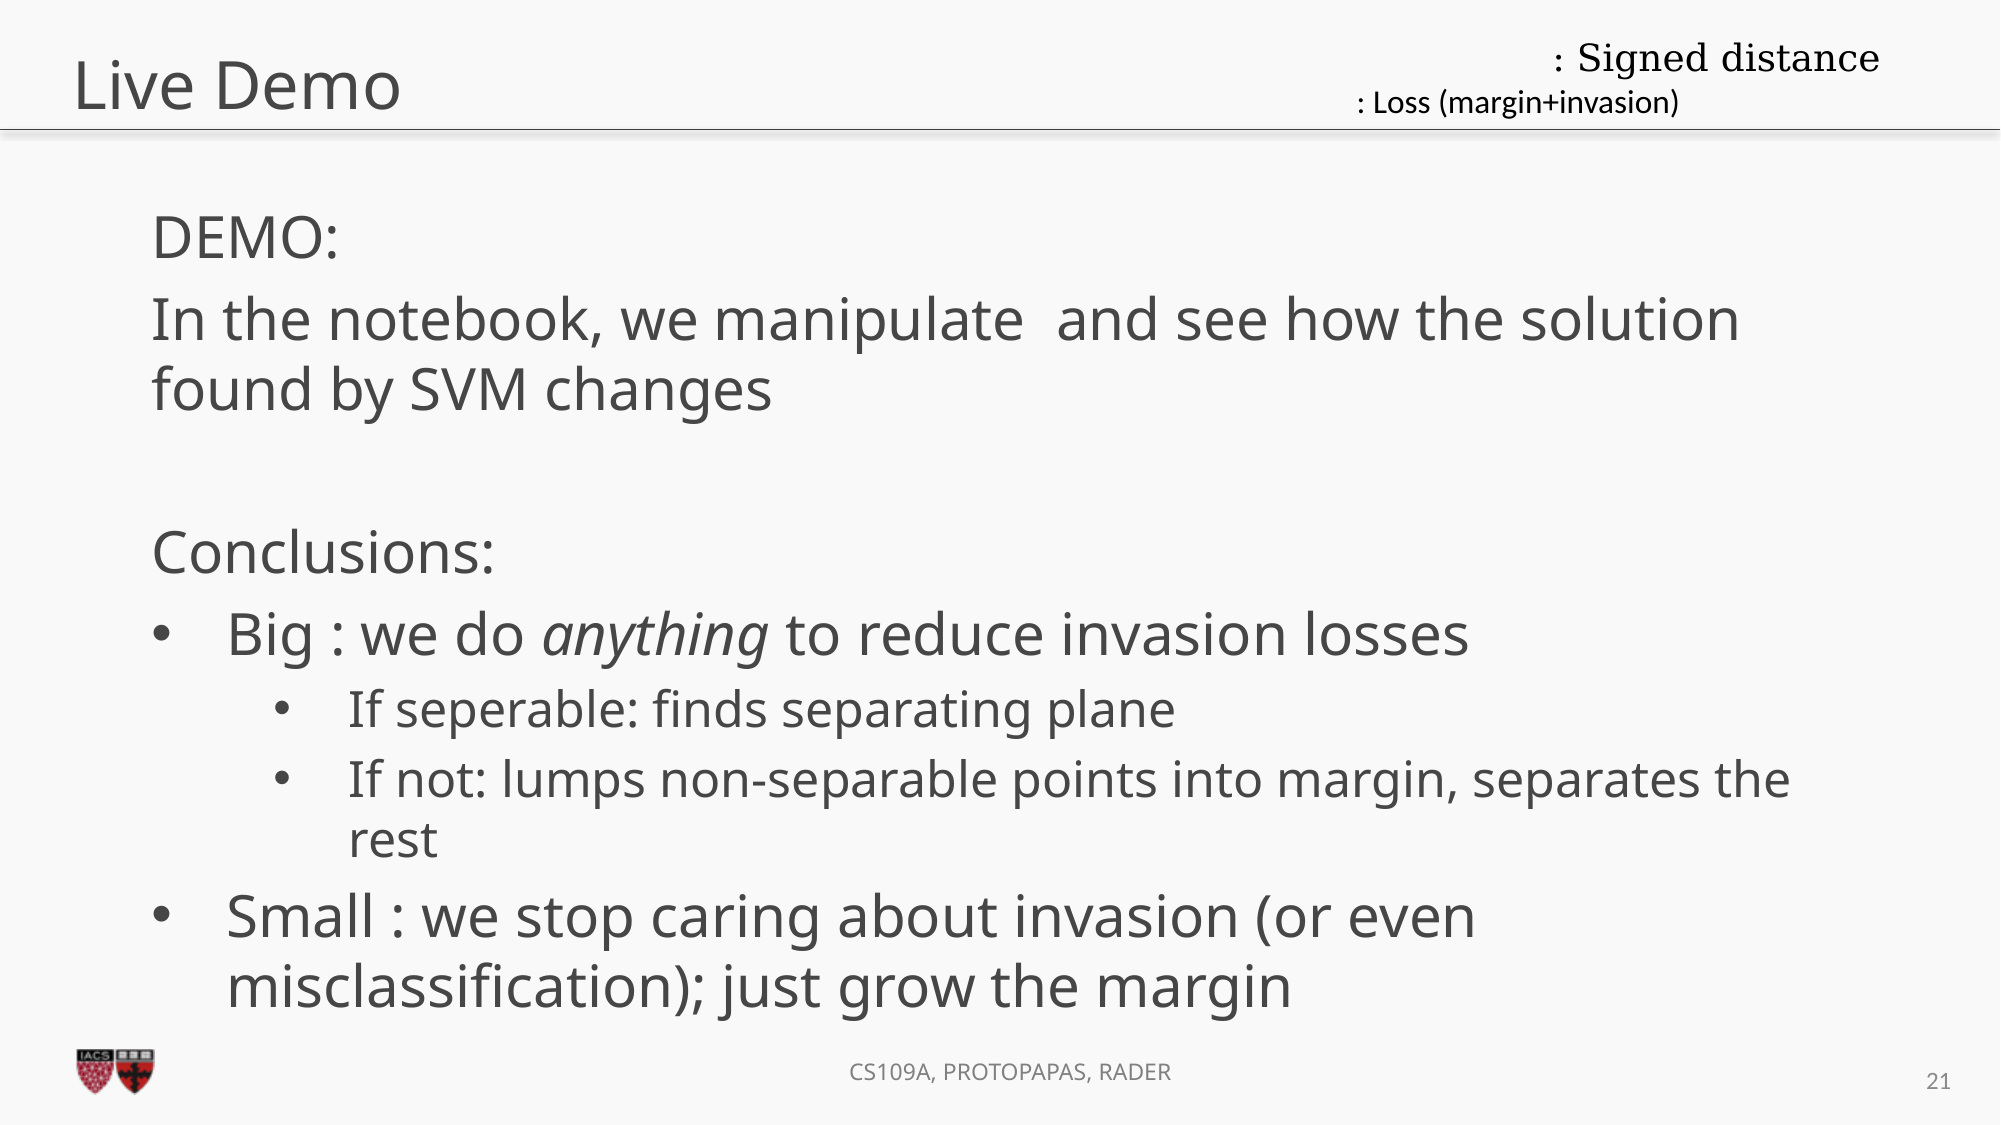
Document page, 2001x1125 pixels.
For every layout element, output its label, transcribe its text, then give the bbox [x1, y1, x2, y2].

slide_number 21 [1500, 1050, 1967, 1110]
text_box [1037, 26, 2000, 130]
title Live Demo [57, 35, 1943, 162]
picture [75, 1049, 155, 1095]
